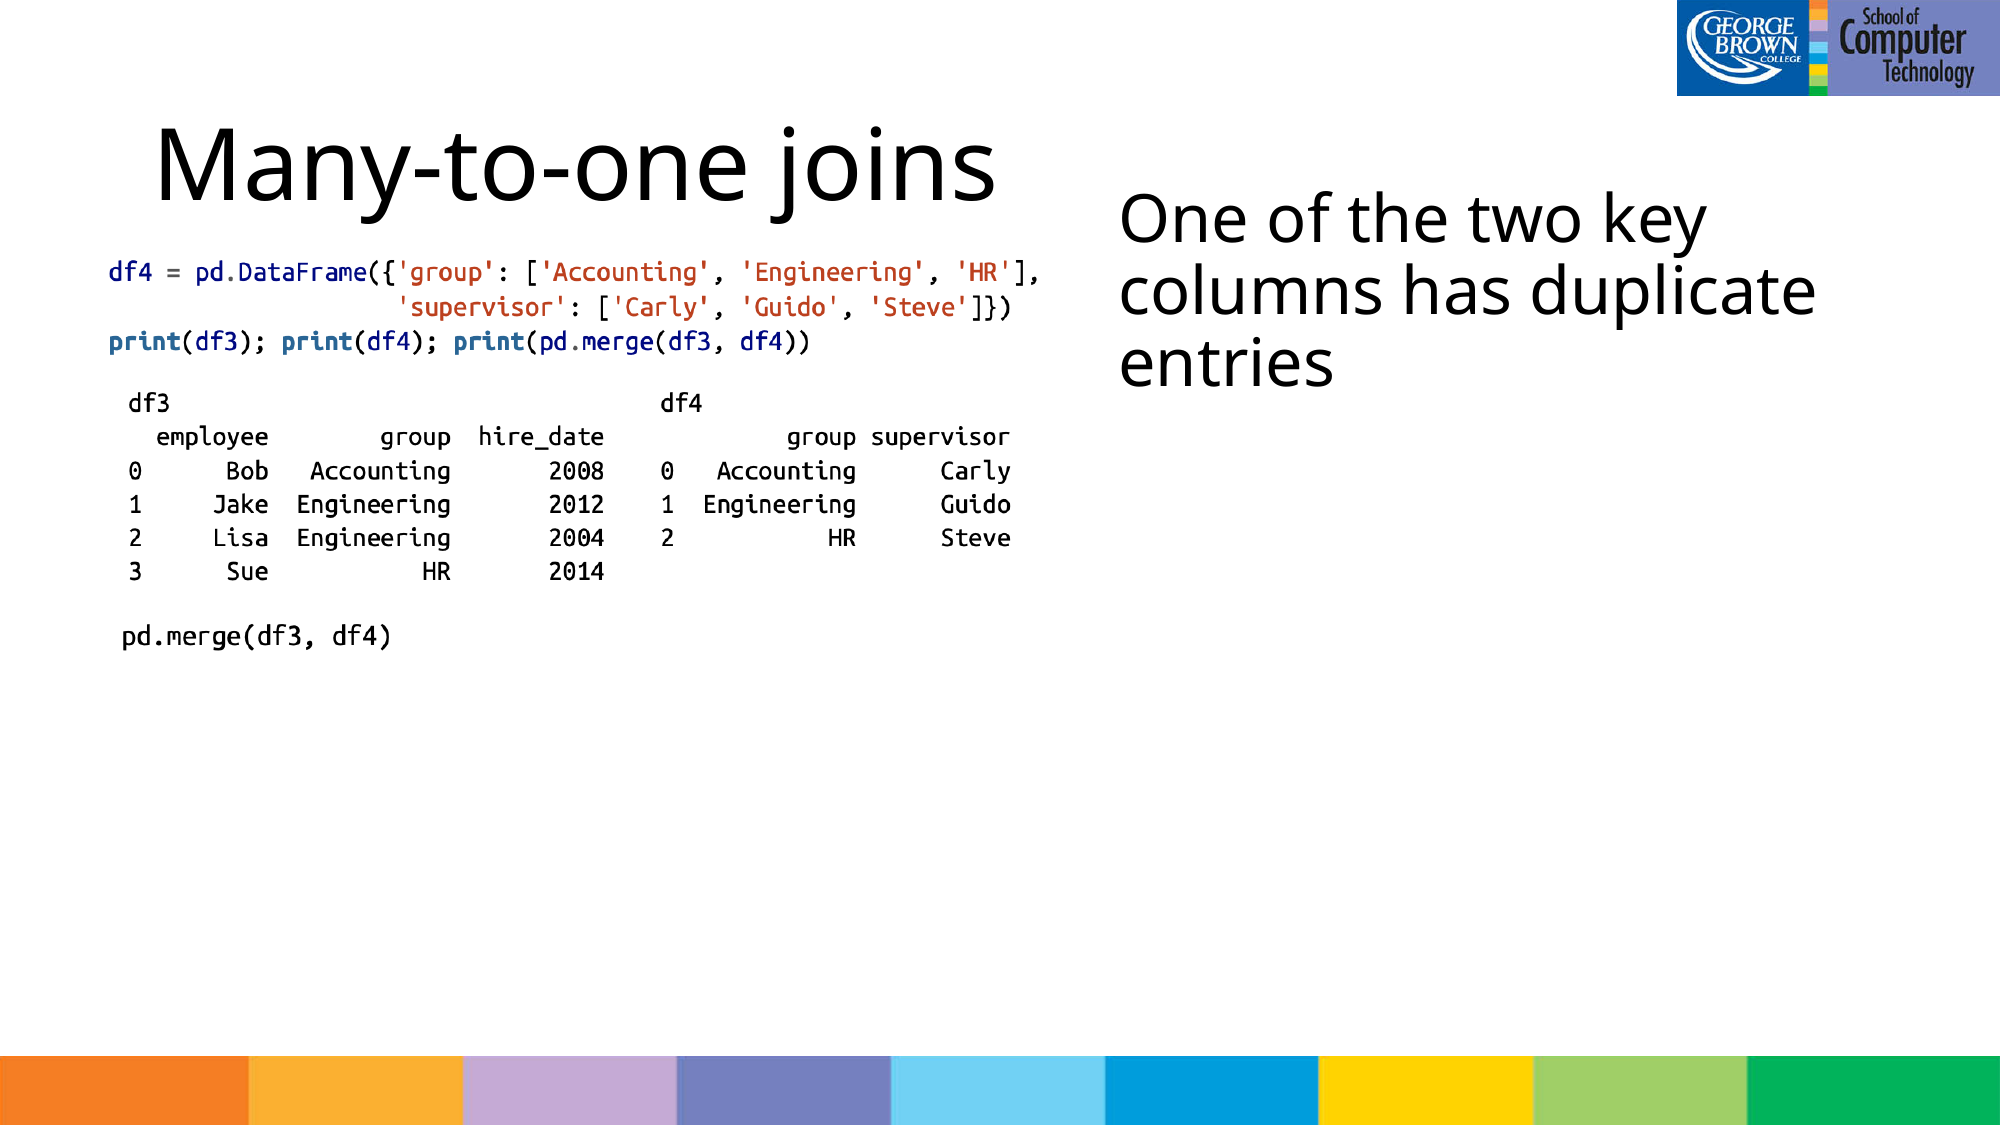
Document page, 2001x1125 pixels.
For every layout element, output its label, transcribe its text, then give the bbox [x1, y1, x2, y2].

picture [0, 1056, 1105, 1125]
list One of the two key columns has duplicate entries [1103, 177, 1928, 892]
picture [103, 612, 400, 657]
picture [92, 246, 1053, 367]
title Many-to-one joins [137, 59, 1863, 278]
picture [1318, 1056, 2000, 1125]
picture [108, 381, 1026, 593]
picture [1677, 0, 2000, 96]
